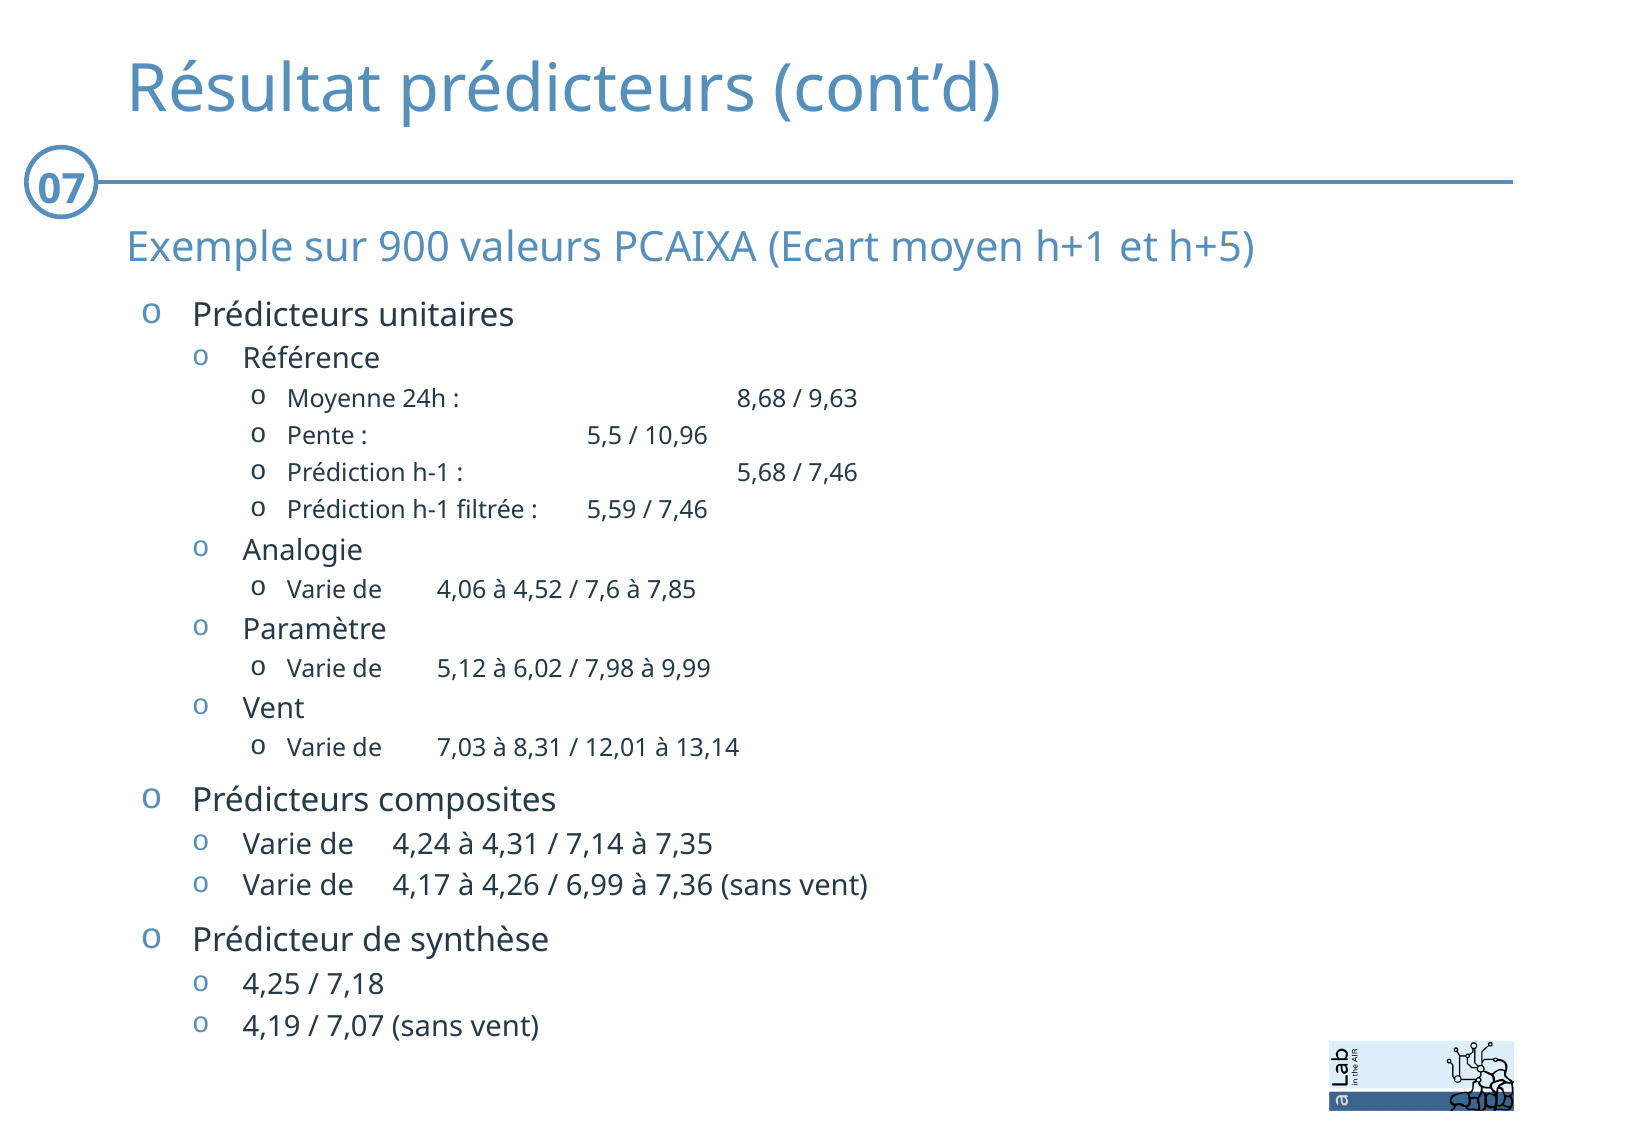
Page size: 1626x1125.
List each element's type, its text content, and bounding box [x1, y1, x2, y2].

title Résultat prédicteurs (cont’d) [111, 29, 1514, 149]
text_box Prédicteurs unitaires Référence Moyenne 24h : 8,68 / 9,63 Pente : 5,5 / 10,96 Prédiction h-1 : 5,68 / 7,46 Prédiction h-1 filtrée : 5,59 / 7,46 Analogie Varie de 4,06 à 4,52 / 7,6 à 7,85 Paramètre Varie de 5,12 à 6,02 / 7,98 à 9,99 Vent Varie de 7,03 à 8,31 / 12,01 à 13,14 Prédicteurs composites Varie de 4,24 à 4,31 / 7,14 à 7,35 Varie de 4,17 à 4,26 / 6,99 à 7,36 (sans vent) Prédicteur de synthèse 4,25 / 7,18 4,19 / 7,07 (sans vent) [125, 290, 988, 1075]
picture [1328, 1041, 1514, 1111]
text_box 07 [22, 154, 101, 219]
text_box Exemple sur 900 valeurs PCAIXA (Ecart moyen h+1 et h+5) [111, 219, 1610, 277]
